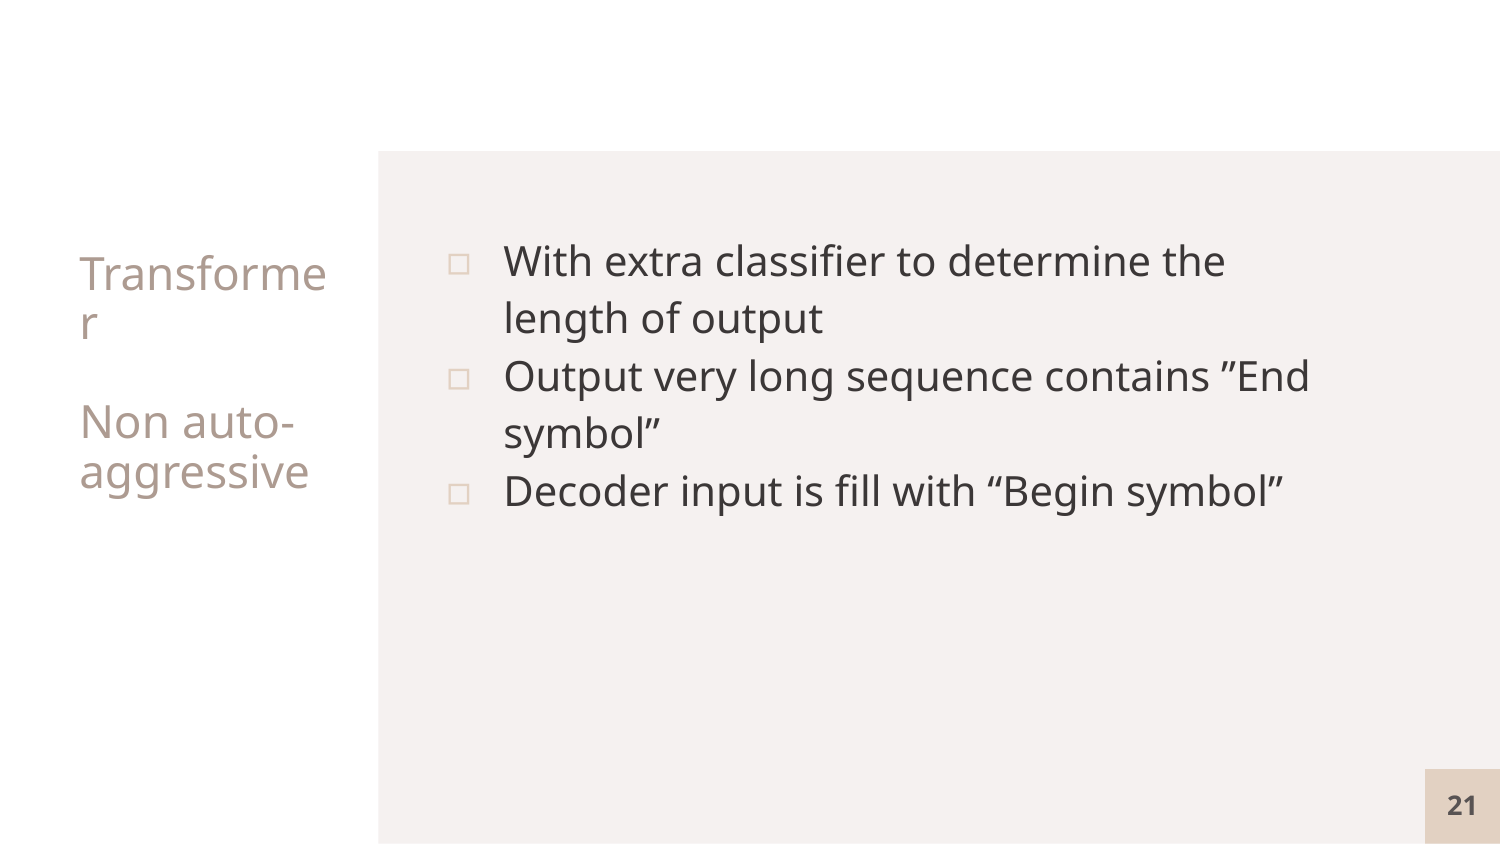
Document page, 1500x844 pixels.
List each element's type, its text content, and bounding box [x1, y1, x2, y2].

title Transformer Non auto-aggressive [79, 250, 346, 540]
list With extra classifier to determine the length of output Output very long sequence contains ”End symbol” Decoder input is fill with “Begin symbol” [428, 226, 1362, 562]
slide_number 20 [1425, 769, 1500, 844]
